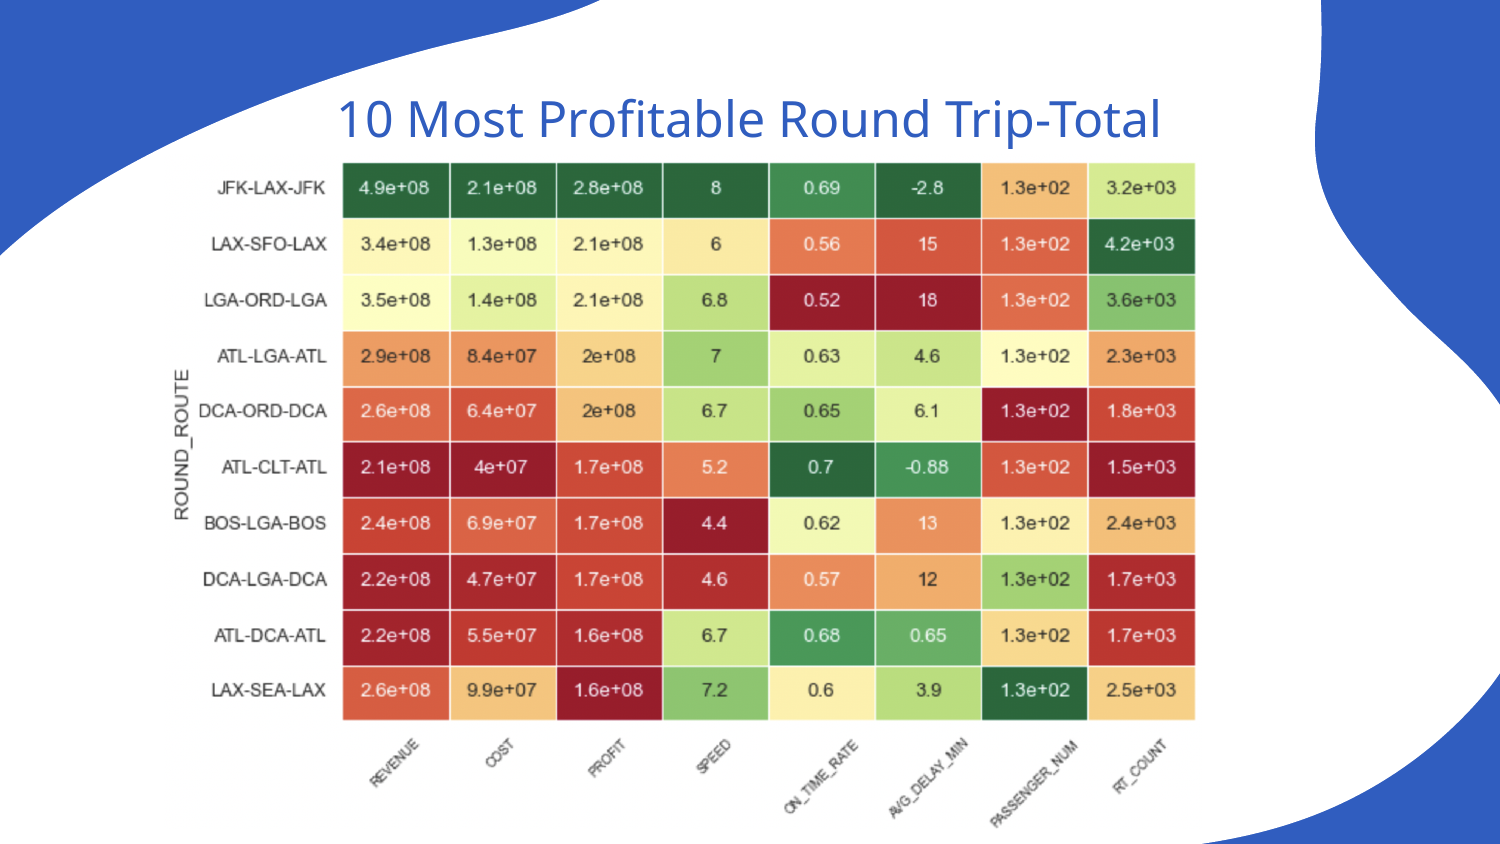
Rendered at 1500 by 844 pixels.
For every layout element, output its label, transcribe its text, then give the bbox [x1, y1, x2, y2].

picture [163, 153, 1202, 829]
title 10 Most Profitable Round Trip-Total [51, 72, 1449, 167]
